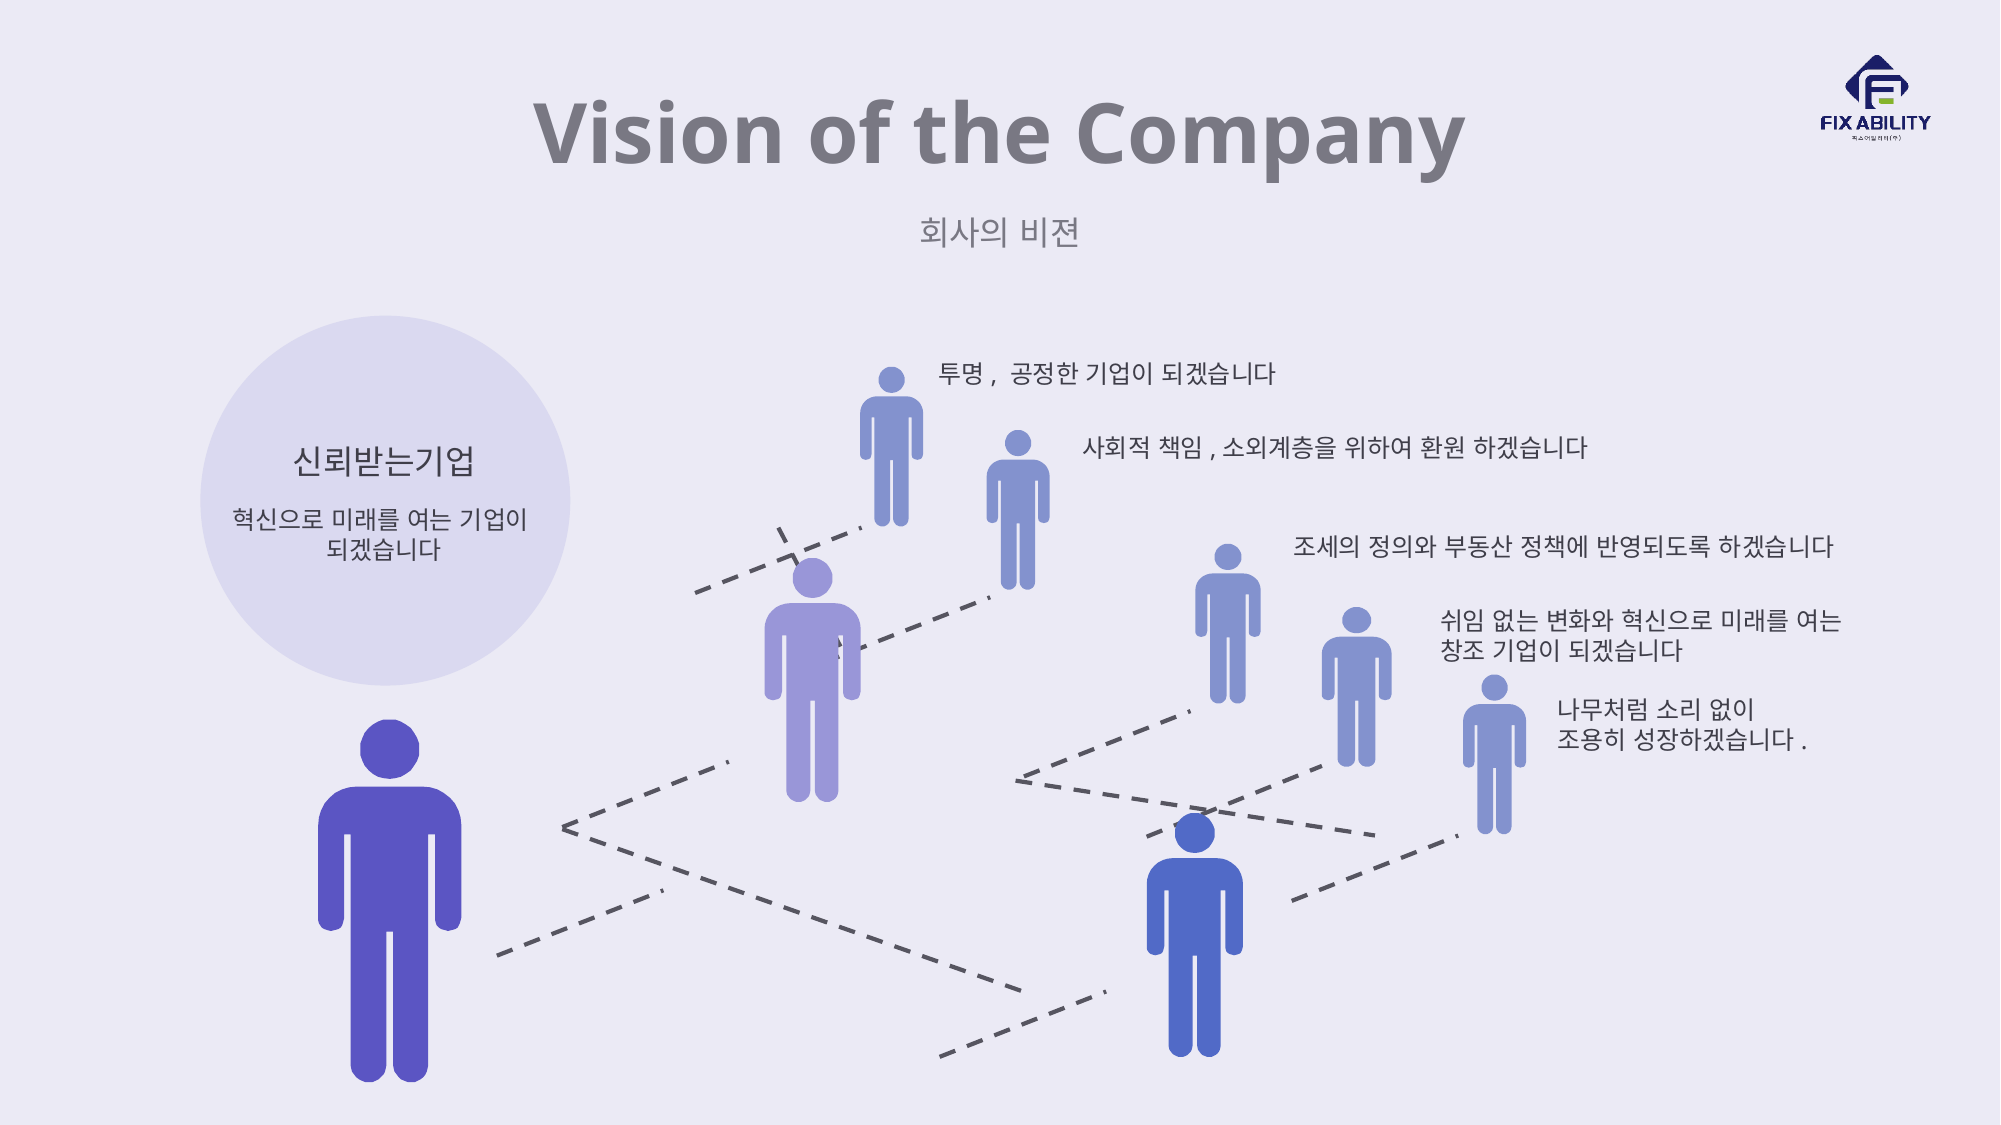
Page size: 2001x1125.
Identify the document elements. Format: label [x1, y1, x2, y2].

text_box [986, 424, 1981, 590]
text_box [496, 527, 1459, 1058]
text_box [1195, 523, 1875, 672]
picture [1821, 54, 1931, 141]
text_box [1463, 597, 1868, 672]
text_box [0, 0, 2000, 1125]
text_box [181, 315, 587, 686]
text_box [859, 350, 1721, 526]
text_box [1463, 674, 2000, 835]
